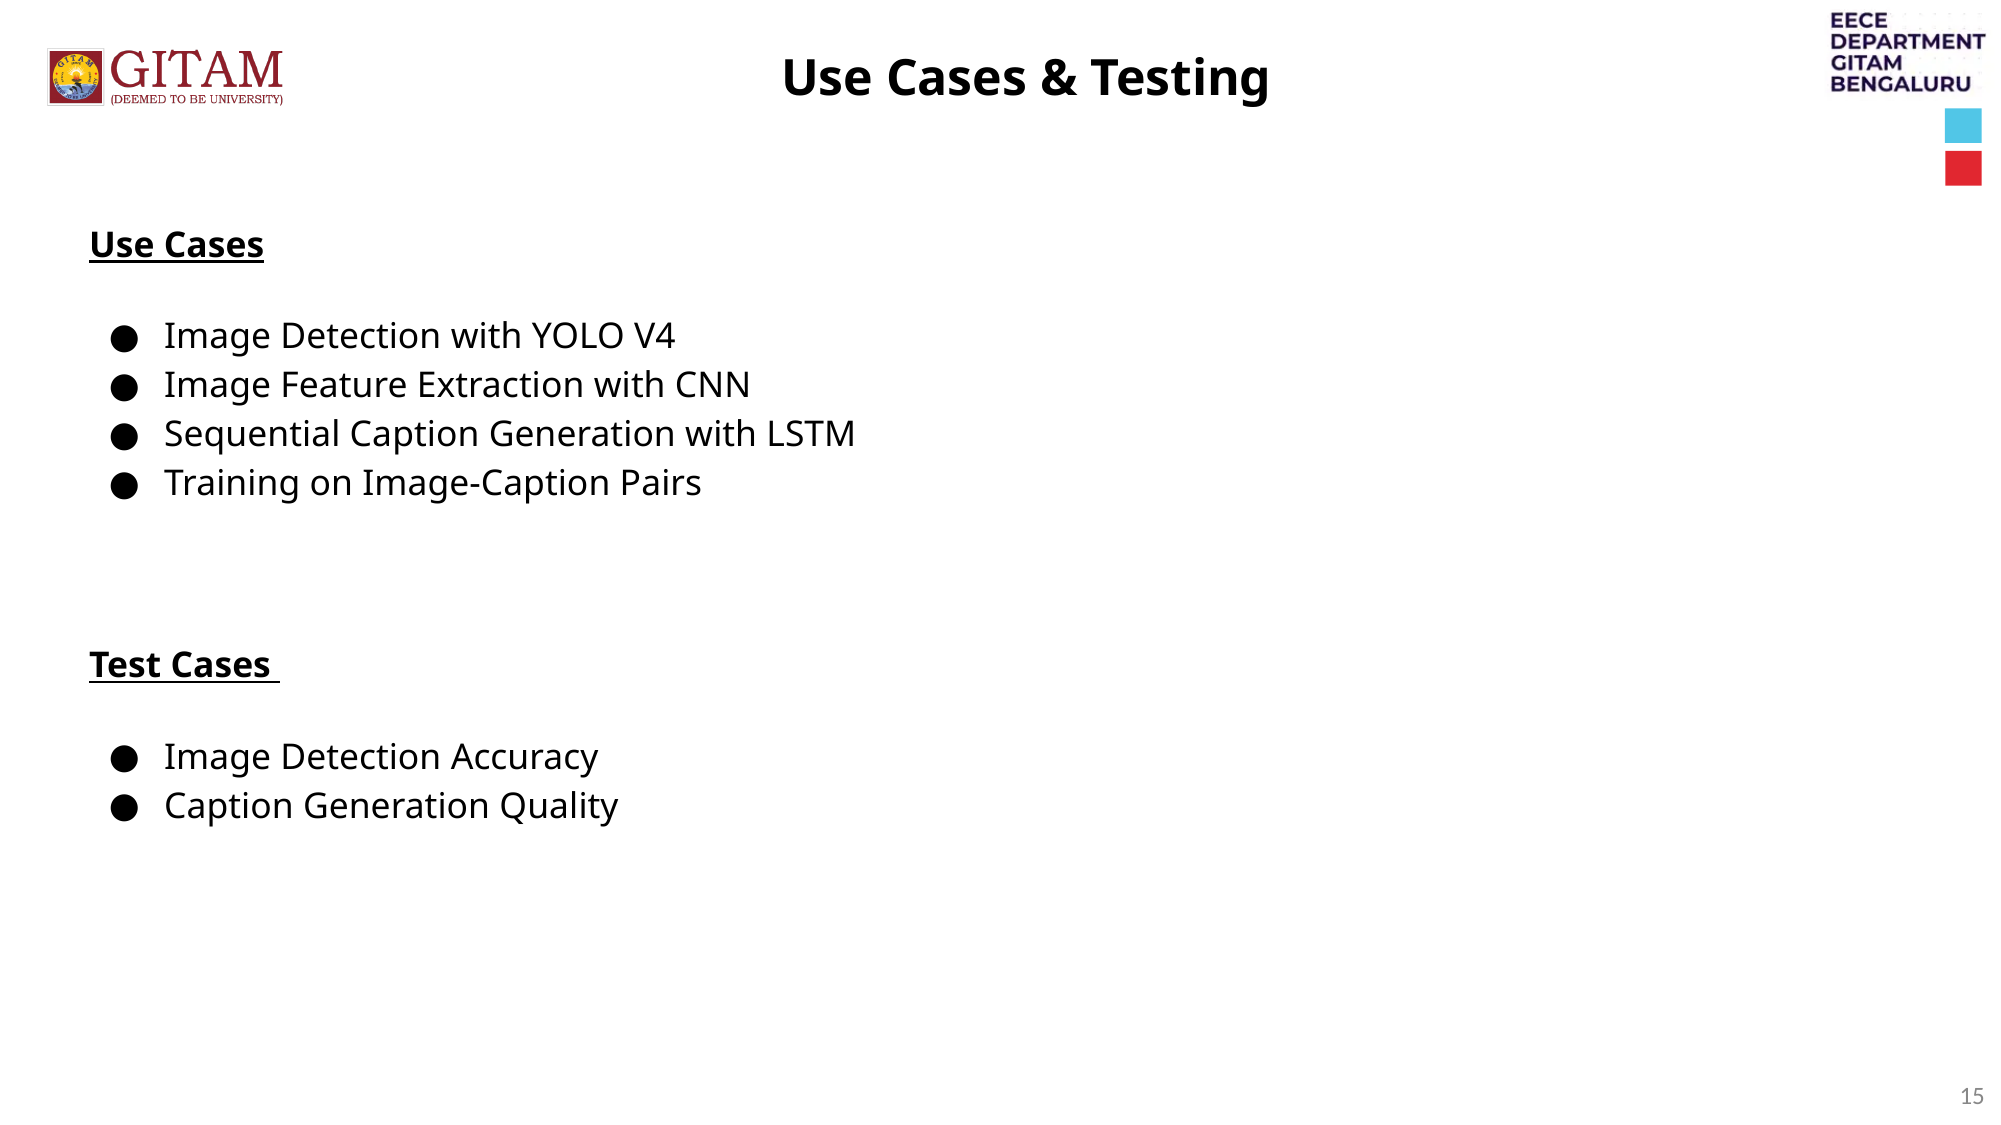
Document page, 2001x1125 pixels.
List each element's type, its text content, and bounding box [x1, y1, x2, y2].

text_box Use Cases Image Detection with YOLO V4 Image Feature Extraction with CNN Sequential Caption Generation with LSTM Training on Image-Caption Pairs Test Cases Image Detection Accuracy Caption Generation Quality [74, 129, 1889, 1071]
text_box Use Cases & Testing [163, 38, 1889, 119]
picture [43, 42, 163, 112]
picture [1824, 1, 2000, 101]
slide_number ‹#› [1550, 1065, 2000, 1125]
